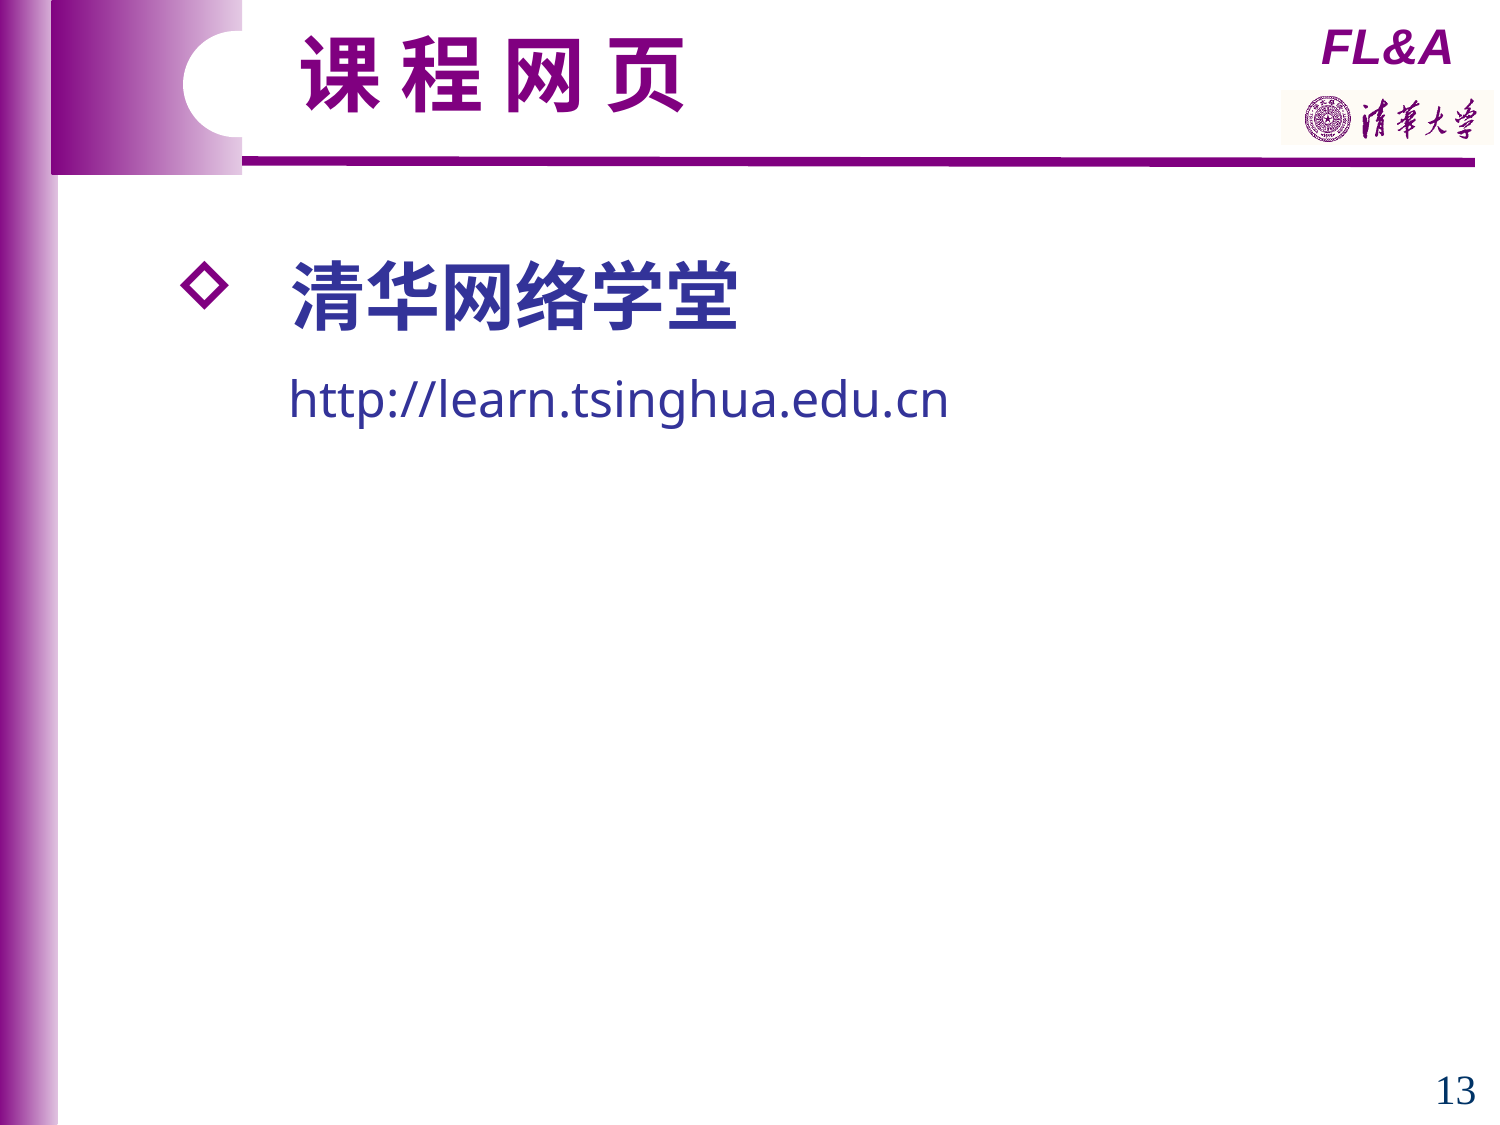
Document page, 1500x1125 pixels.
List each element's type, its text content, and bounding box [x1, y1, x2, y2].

text_box 清华网络学堂 [156, 242, 1164, 348]
text_box 13 [1411, 1061, 1500, 1122]
text_box http://learn.tsinghua.edu.cn [274, 360, 987, 436]
picture [1281, 90, 1494, 145]
text_box 课 程 网 页 [283, 26, 703, 131]
